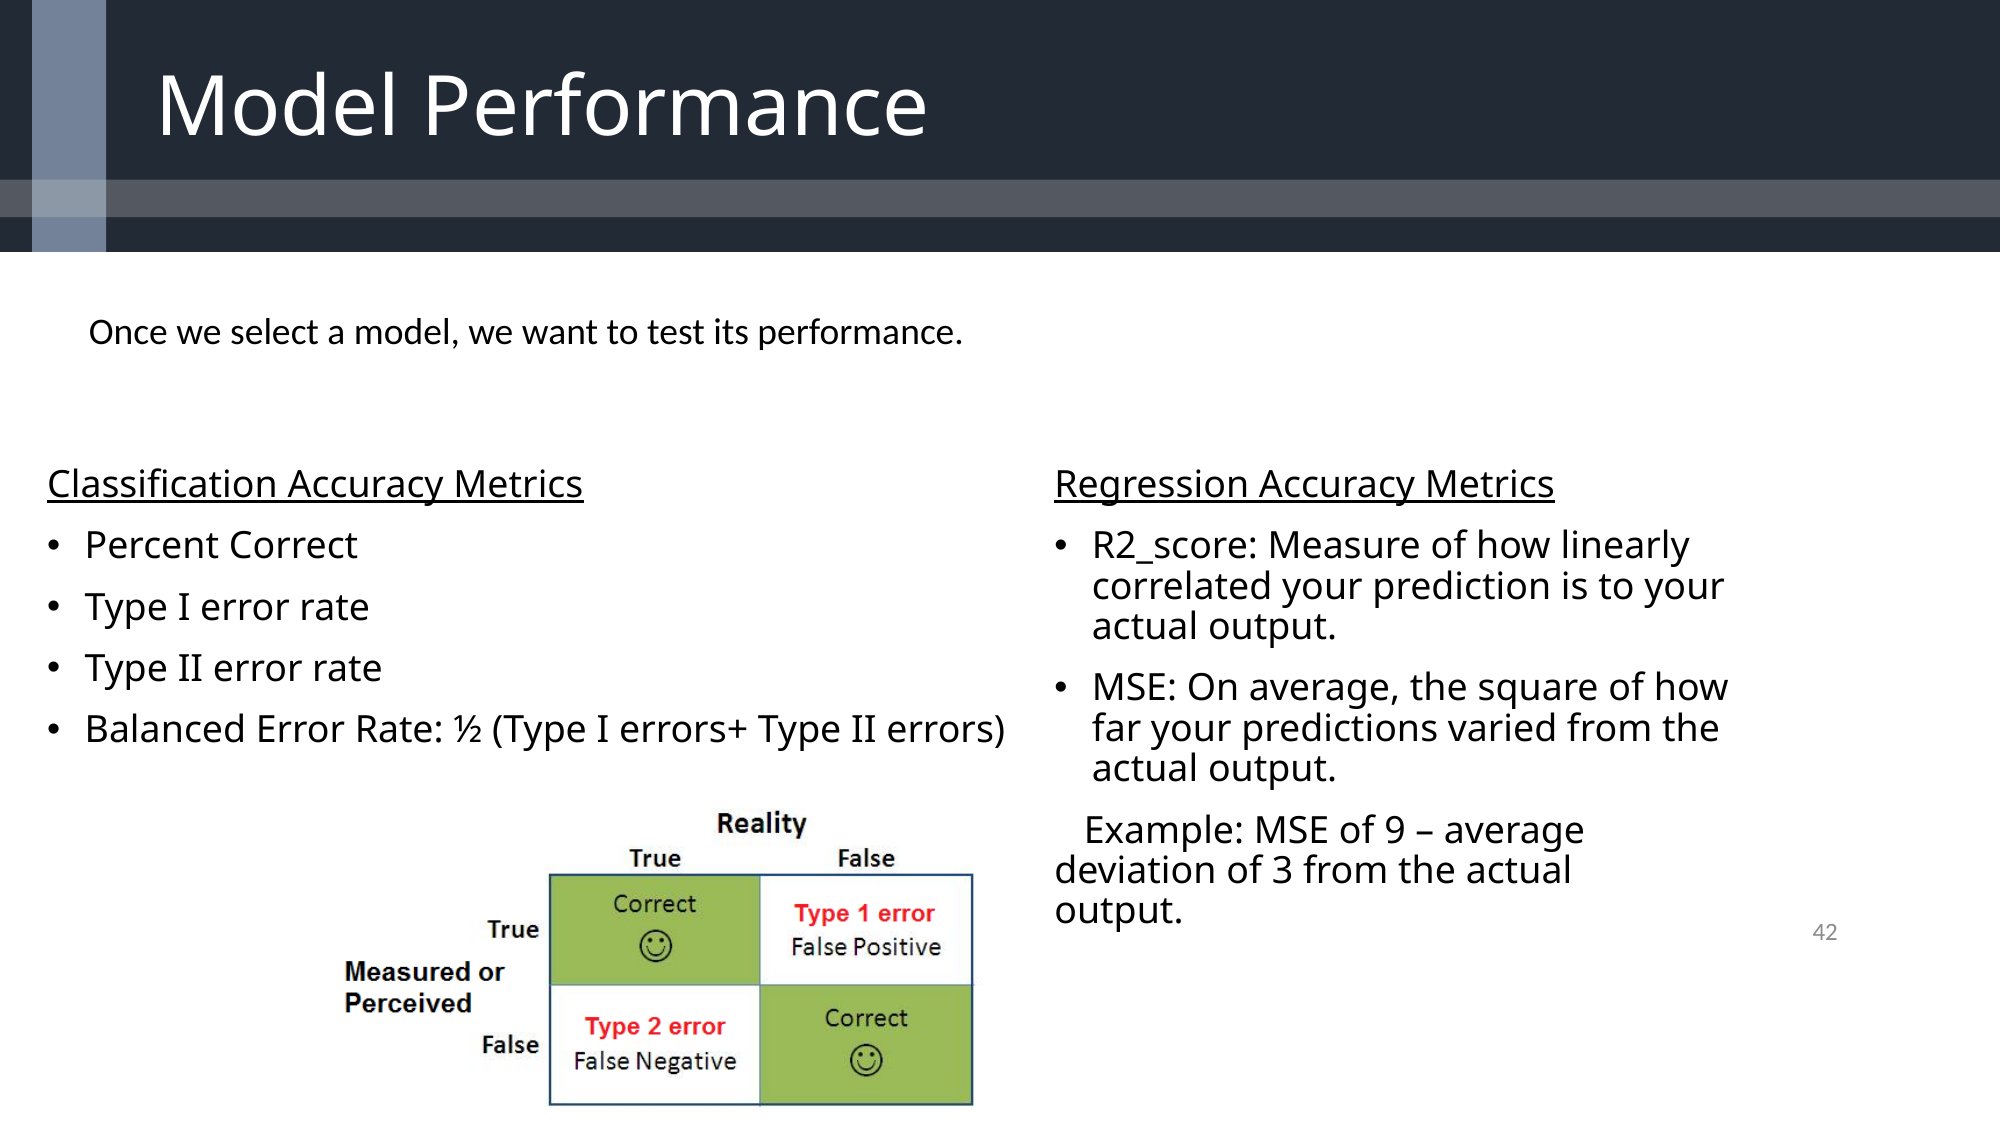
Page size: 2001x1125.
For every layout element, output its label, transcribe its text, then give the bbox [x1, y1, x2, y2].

text_box [0, 218, 31, 253]
text_box [0, 0, 31, 178]
text_box [0, 178, 2000, 218]
text_box Classification Accuracy Metrics Percent Correct Type I error rate Type II error rate Balanced Error Rate: ½ (Type I errors+ Type II errors) [32, 457, 1095, 946]
slide_number 42 [1403, 900, 1853, 961]
text_box [31, 218, 107, 253]
title Model Performance [140, 29, 1928, 178]
text_box [107, 0, 2000, 178]
text_box [31, 0, 107, 178]
picture [335, 805, 986, 1115]
list Regression Accuracy Metrics R2_score: Measure of how linearly correlated your prediction is to your actual output. MSE: On average, the square of how far your predictions varied from the actual output. Example: MSE of 9 – average deviation of 3 from the actual output. [1095, 457, 1767, 946]
text_box [107, 218, 2000, 253]
text_box Once we select a model, we want to test its performance. [74, 299, 980, 360]
